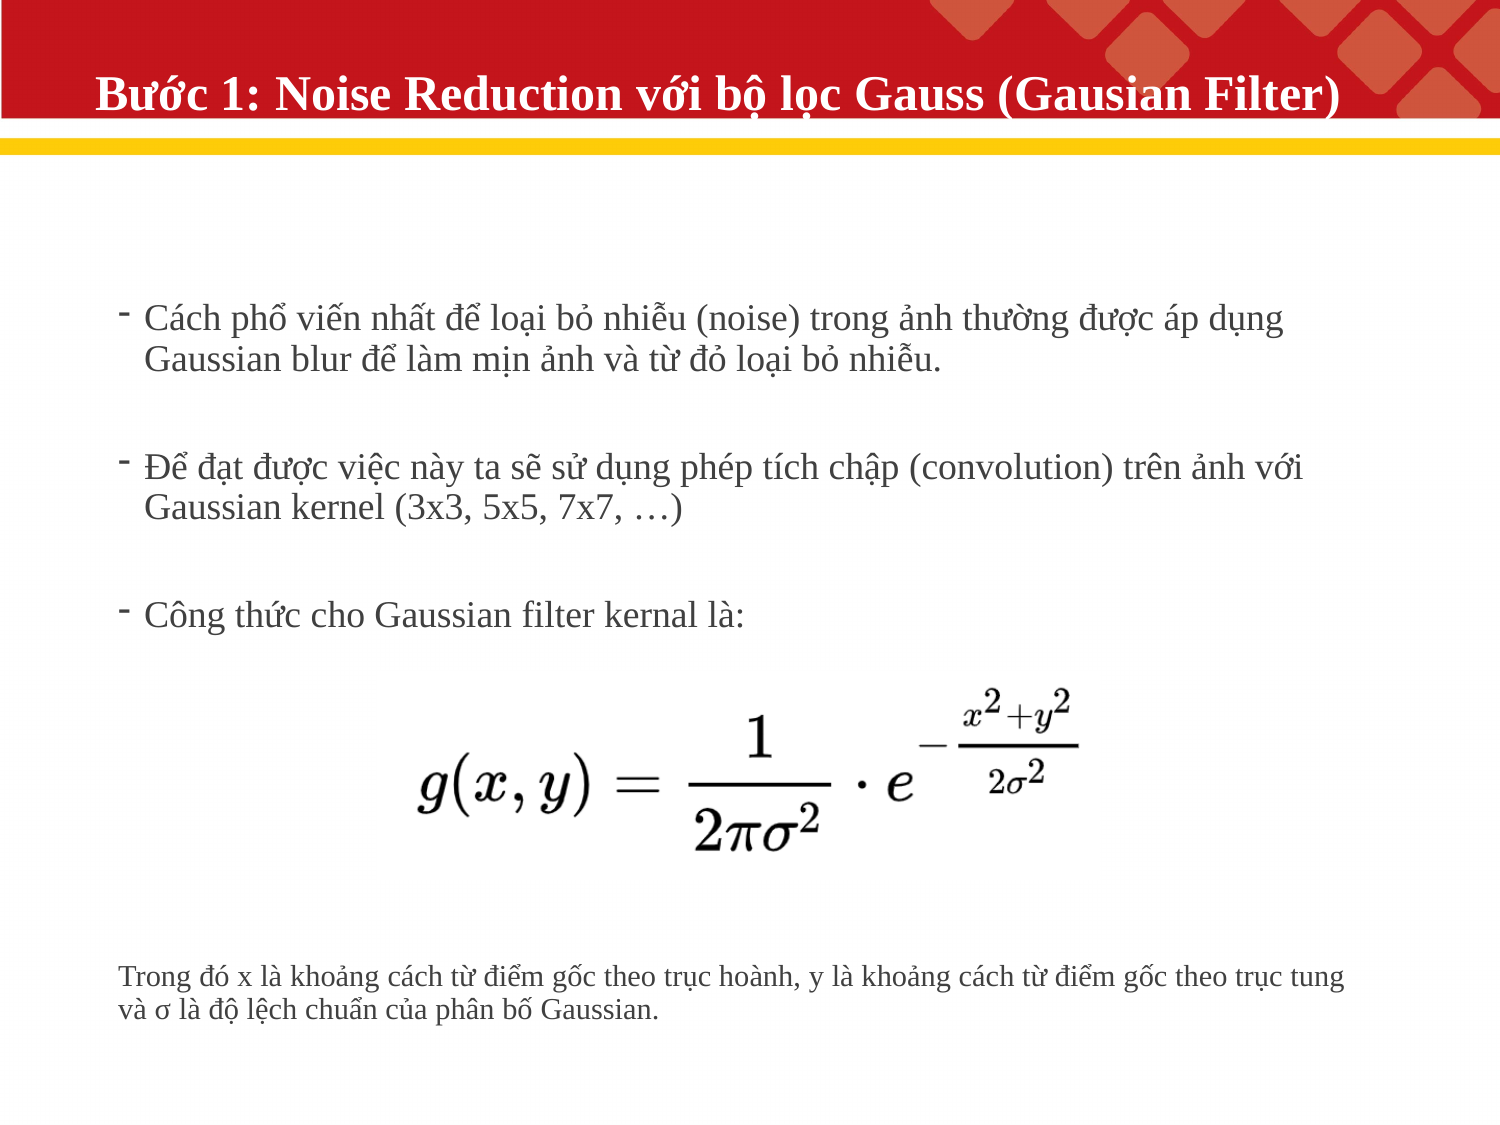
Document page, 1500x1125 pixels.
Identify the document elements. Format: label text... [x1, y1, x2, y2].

list Cách phổ viến nhất để loại bỏ nhiễu (noise) trong ảnh thường được áp dụng Gaussian blur để làm mịn ảnh và từ đỏ loại bỏ nhiễu. Để đạt được việc này ta sẽ sử dụng phép tích chập (convolution) trên ảnh với Gaussian kernel (3x3, 5x5, 7x7, …) Công thức cho Gaussian filter kernal là: Trong đó x là khoảng cách từ điểm gốc theo trục hoành, y là khoảng cách từ điểm gốc theo trục tung và σ là độ lệch chuẩn của phân bố Gaussian. [103, 290, 1397, 1035]
title Bước 1: Noise Reduction với bộ lọc Gauss (Gausian Filter) [80, 0, 1397, 204]
picture [0, 0, 1500, 1125]
